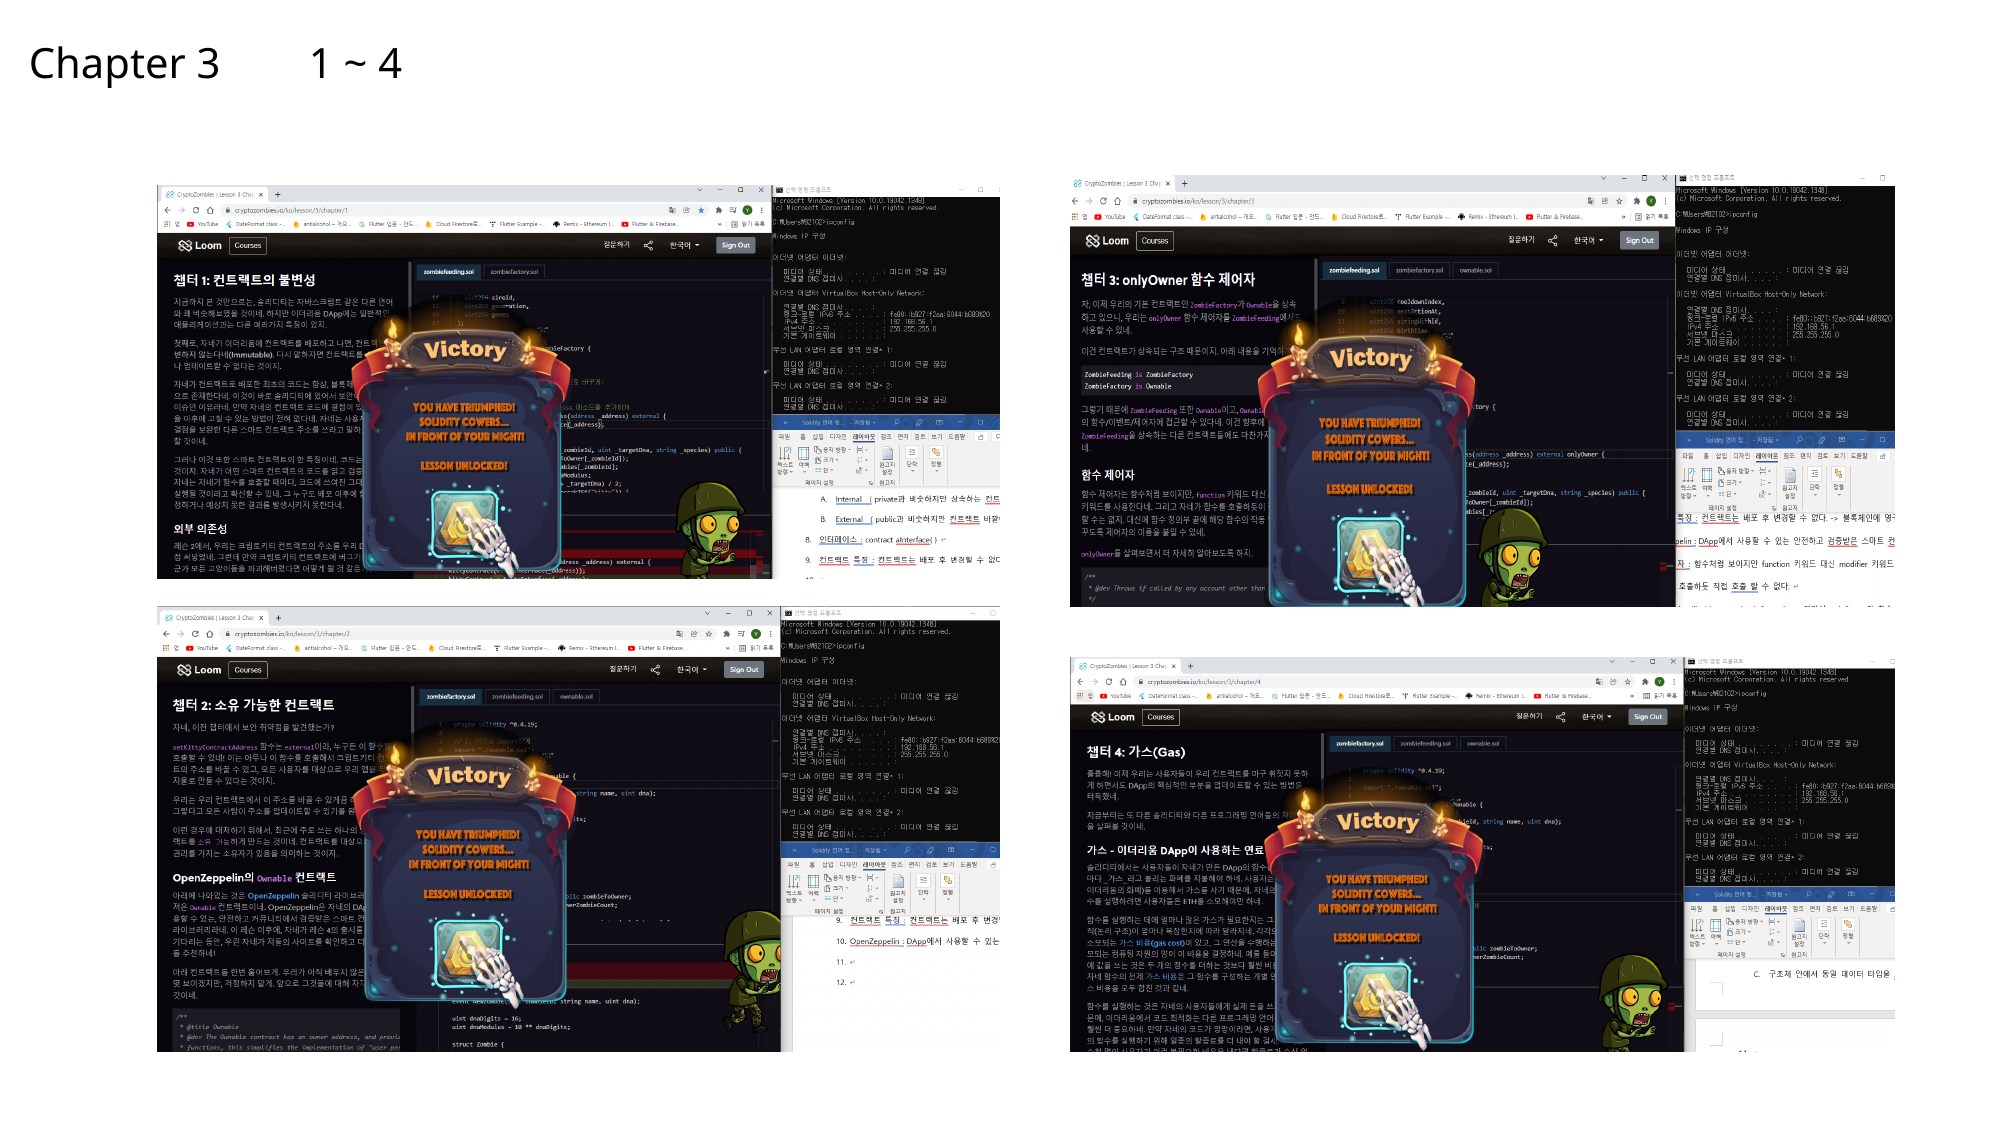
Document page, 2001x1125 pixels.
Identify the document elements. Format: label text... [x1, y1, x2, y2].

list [157, 185, 1000, 579]
picture [1070, 657, 1895, 1052]
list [157, 606, 1000, 1052]
title Chapter 3 [13, 11, 243, 119]
picture [1070, 175, 1895, 607]
text_box 1 ~ 4 [293, 11, 523, 119]
